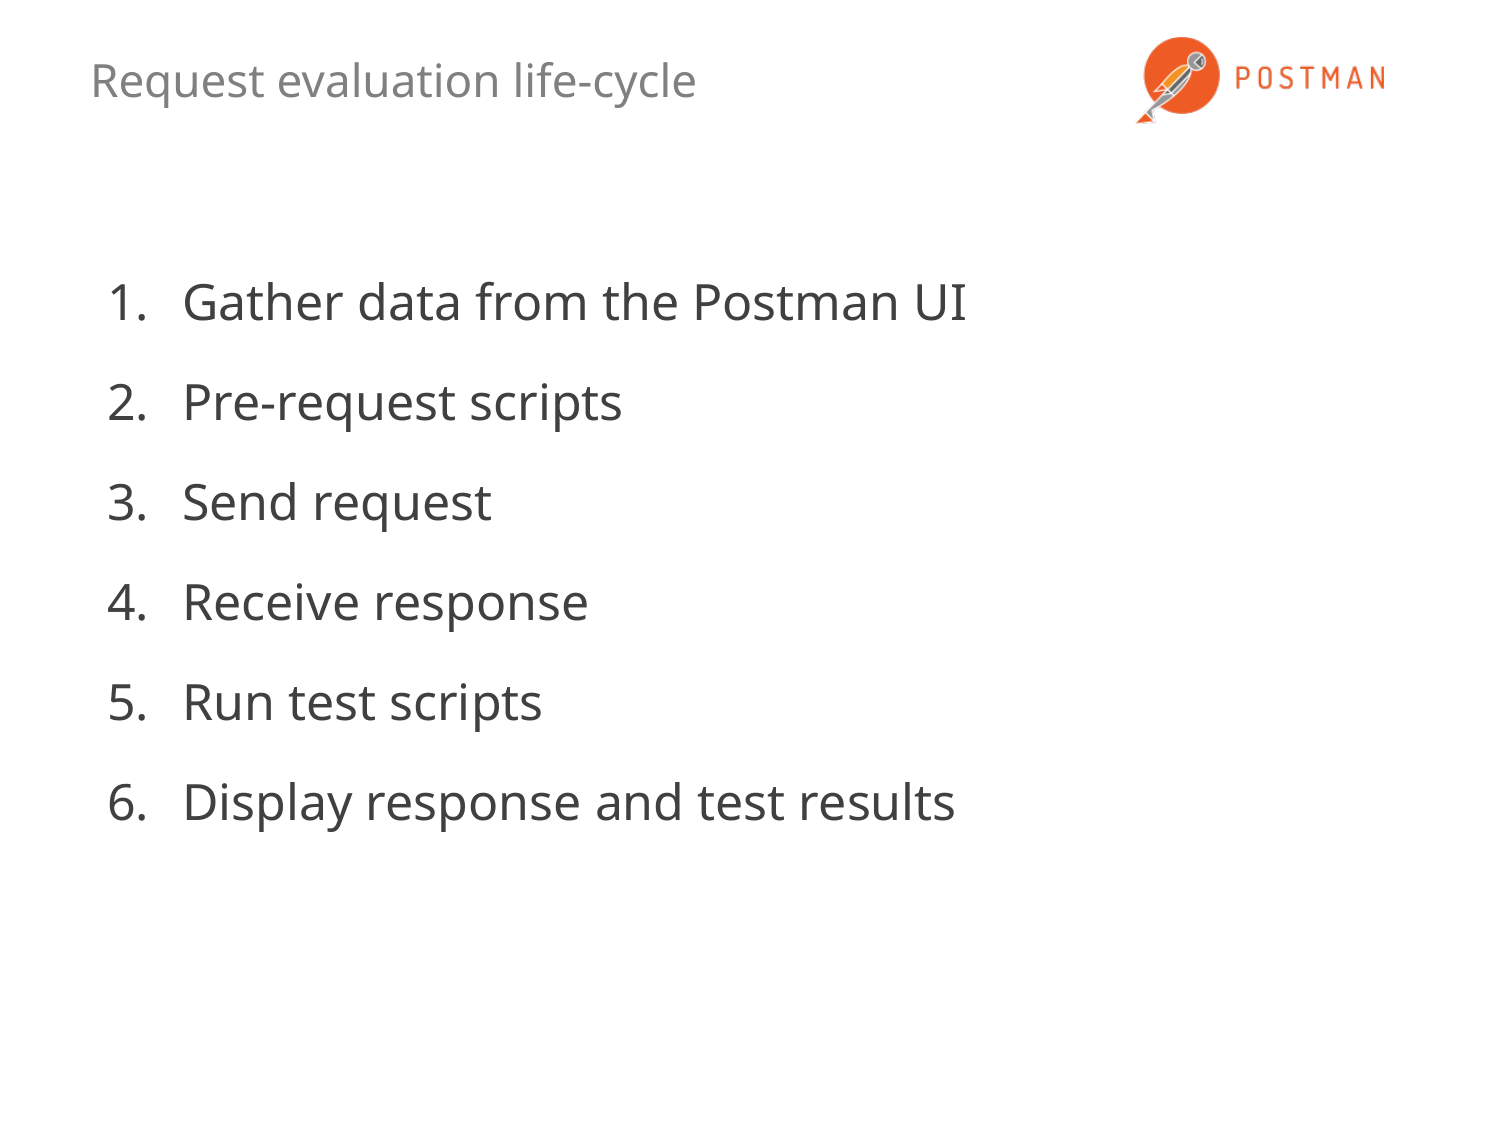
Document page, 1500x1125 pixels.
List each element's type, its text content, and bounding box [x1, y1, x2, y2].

title Request evaluation life-cycle [75, 0, 955, 173]
list Gather data from the Postman UI Pre-request scripts Send request Receive response Run test scripts Display response and test results [92, 233, 1116, 737]
picture [1124, 36, 1396, 126]
